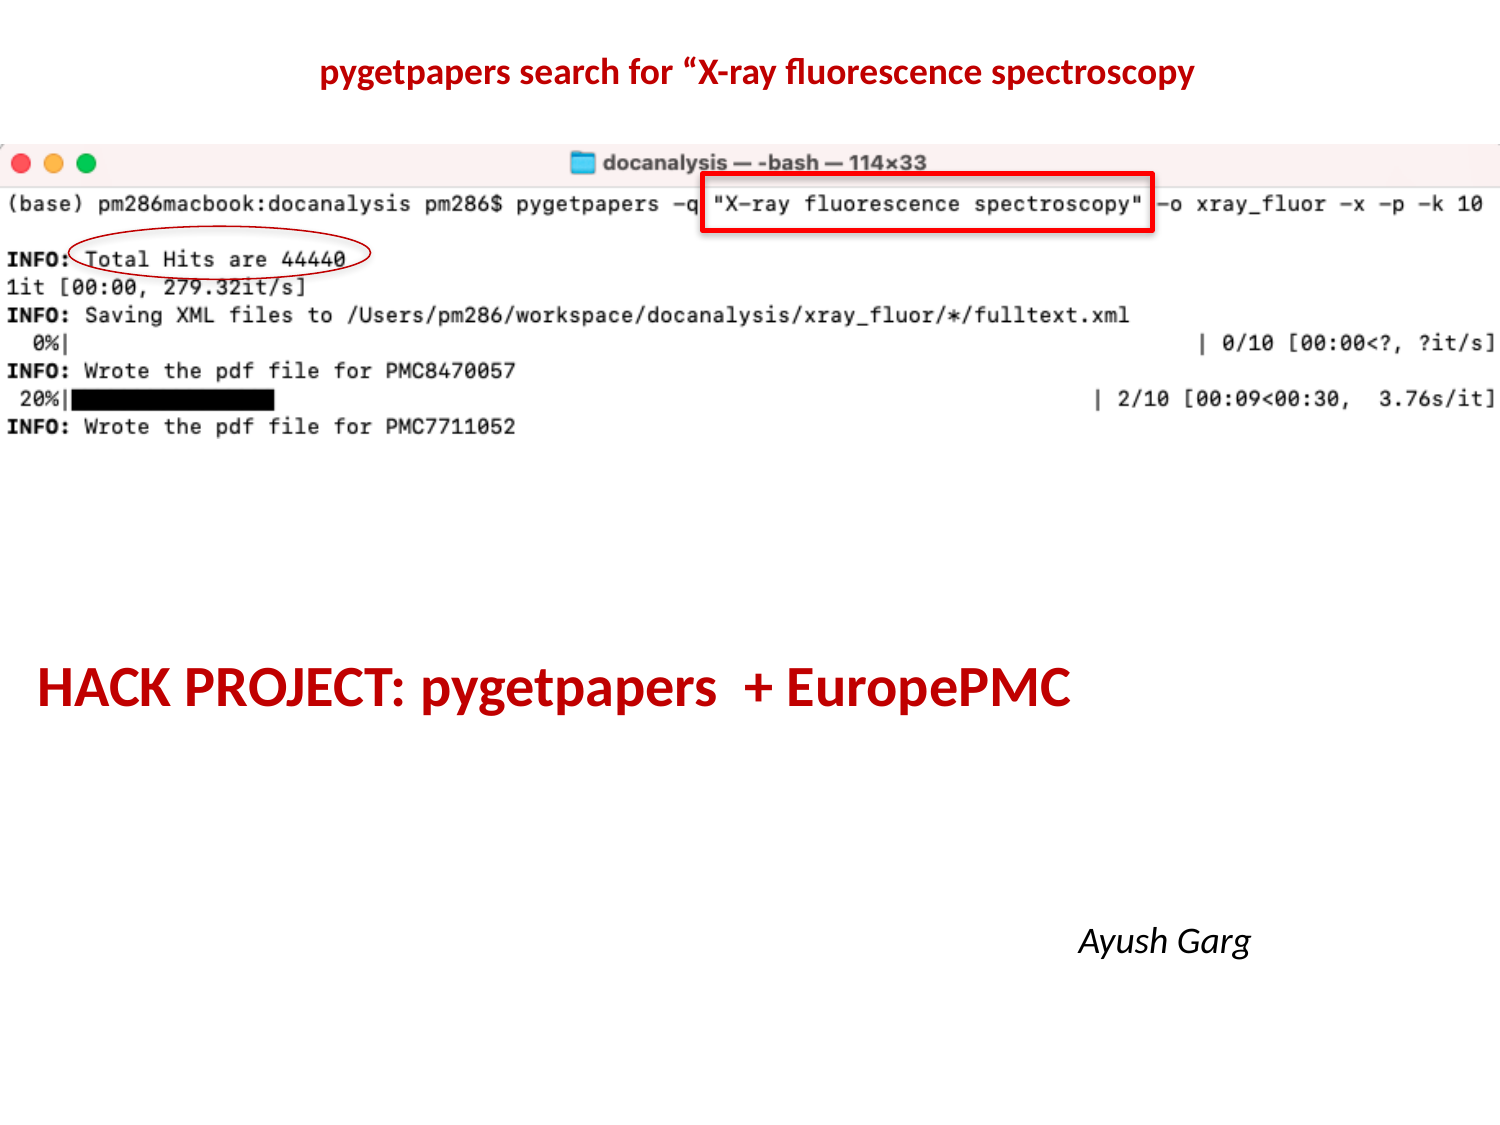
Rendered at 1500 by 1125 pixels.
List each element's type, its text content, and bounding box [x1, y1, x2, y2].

text_box Ayush Garg [1063, 908, 1267, 969]
text_box HACK PROJECT: pygetpapers + EuropePMC [22, 640, 1087, 725]
picture [0, 144, 1500, 439]
text_box pygetpapers search for “X-ray fluorescence spectroscopy [304, 39, 1212, 99]
